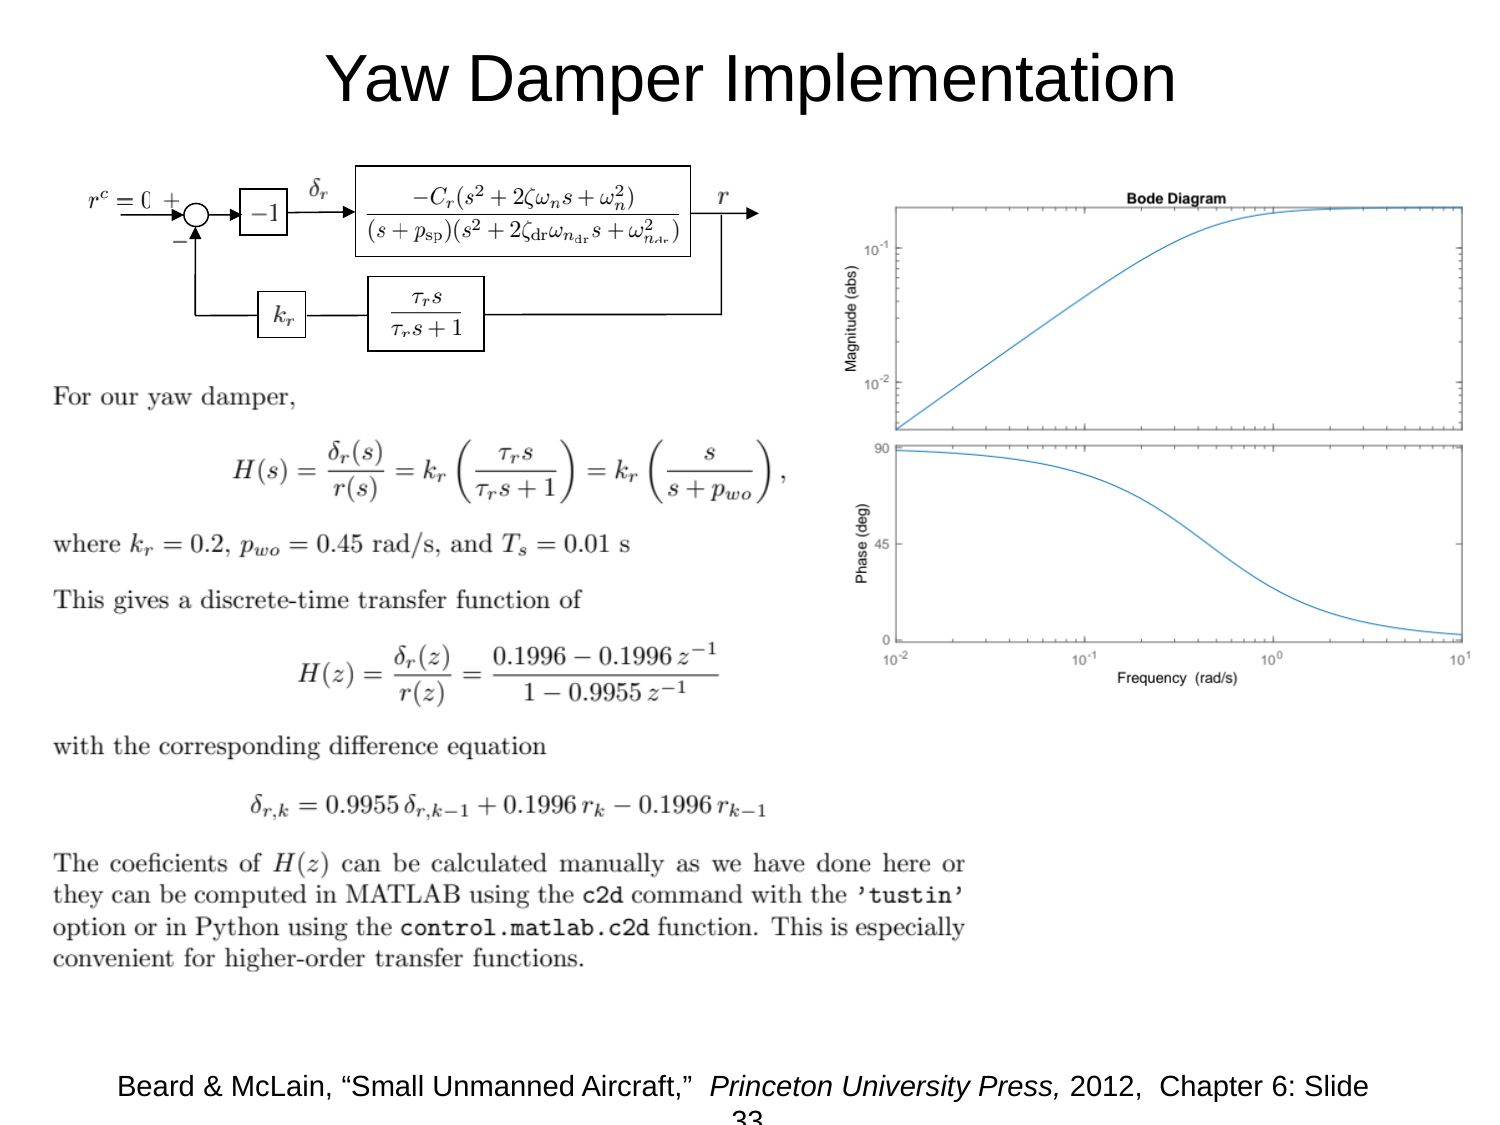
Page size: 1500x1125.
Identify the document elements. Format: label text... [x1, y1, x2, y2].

picture [52, 138, 1500, 972]
title Yaw Damper Implementation [76, 24, 1427, 125]
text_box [88, 166, 760, 352]
